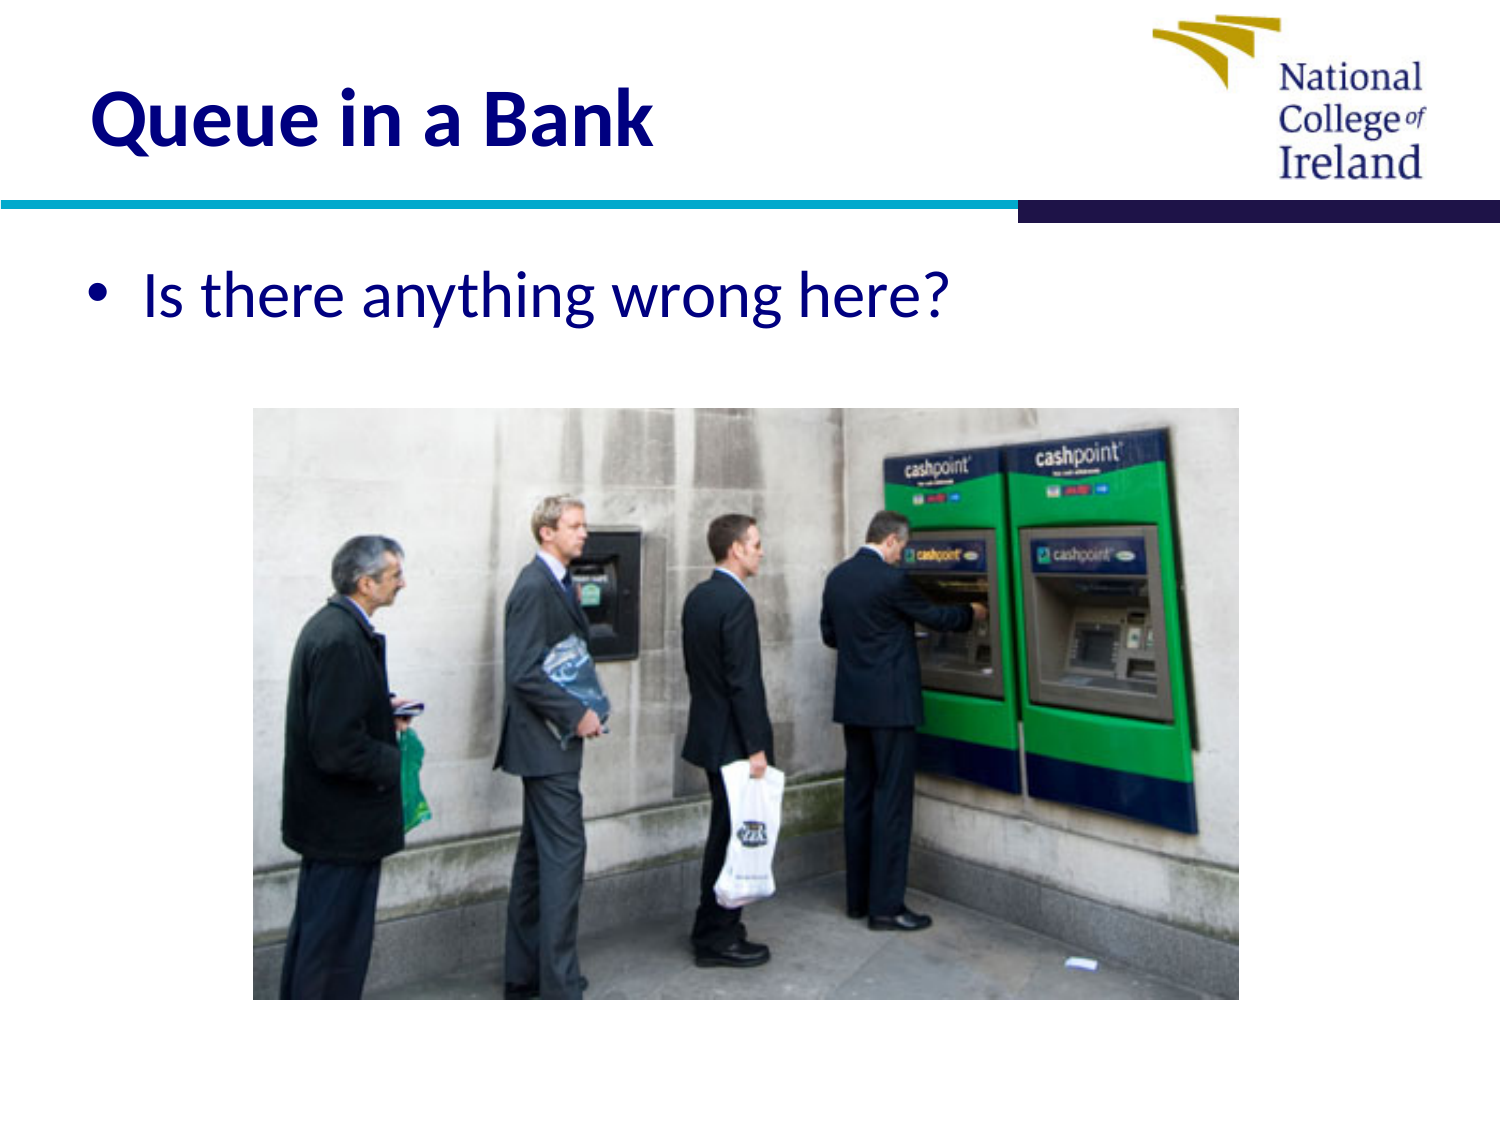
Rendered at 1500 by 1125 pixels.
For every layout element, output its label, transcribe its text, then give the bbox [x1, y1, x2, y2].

picture [253, 408, 1239, 1000]
title Queue in a Bank [75, 19, 1425, 207]
list Is there anything wrong here? [71, 243, 1422, 1068]
